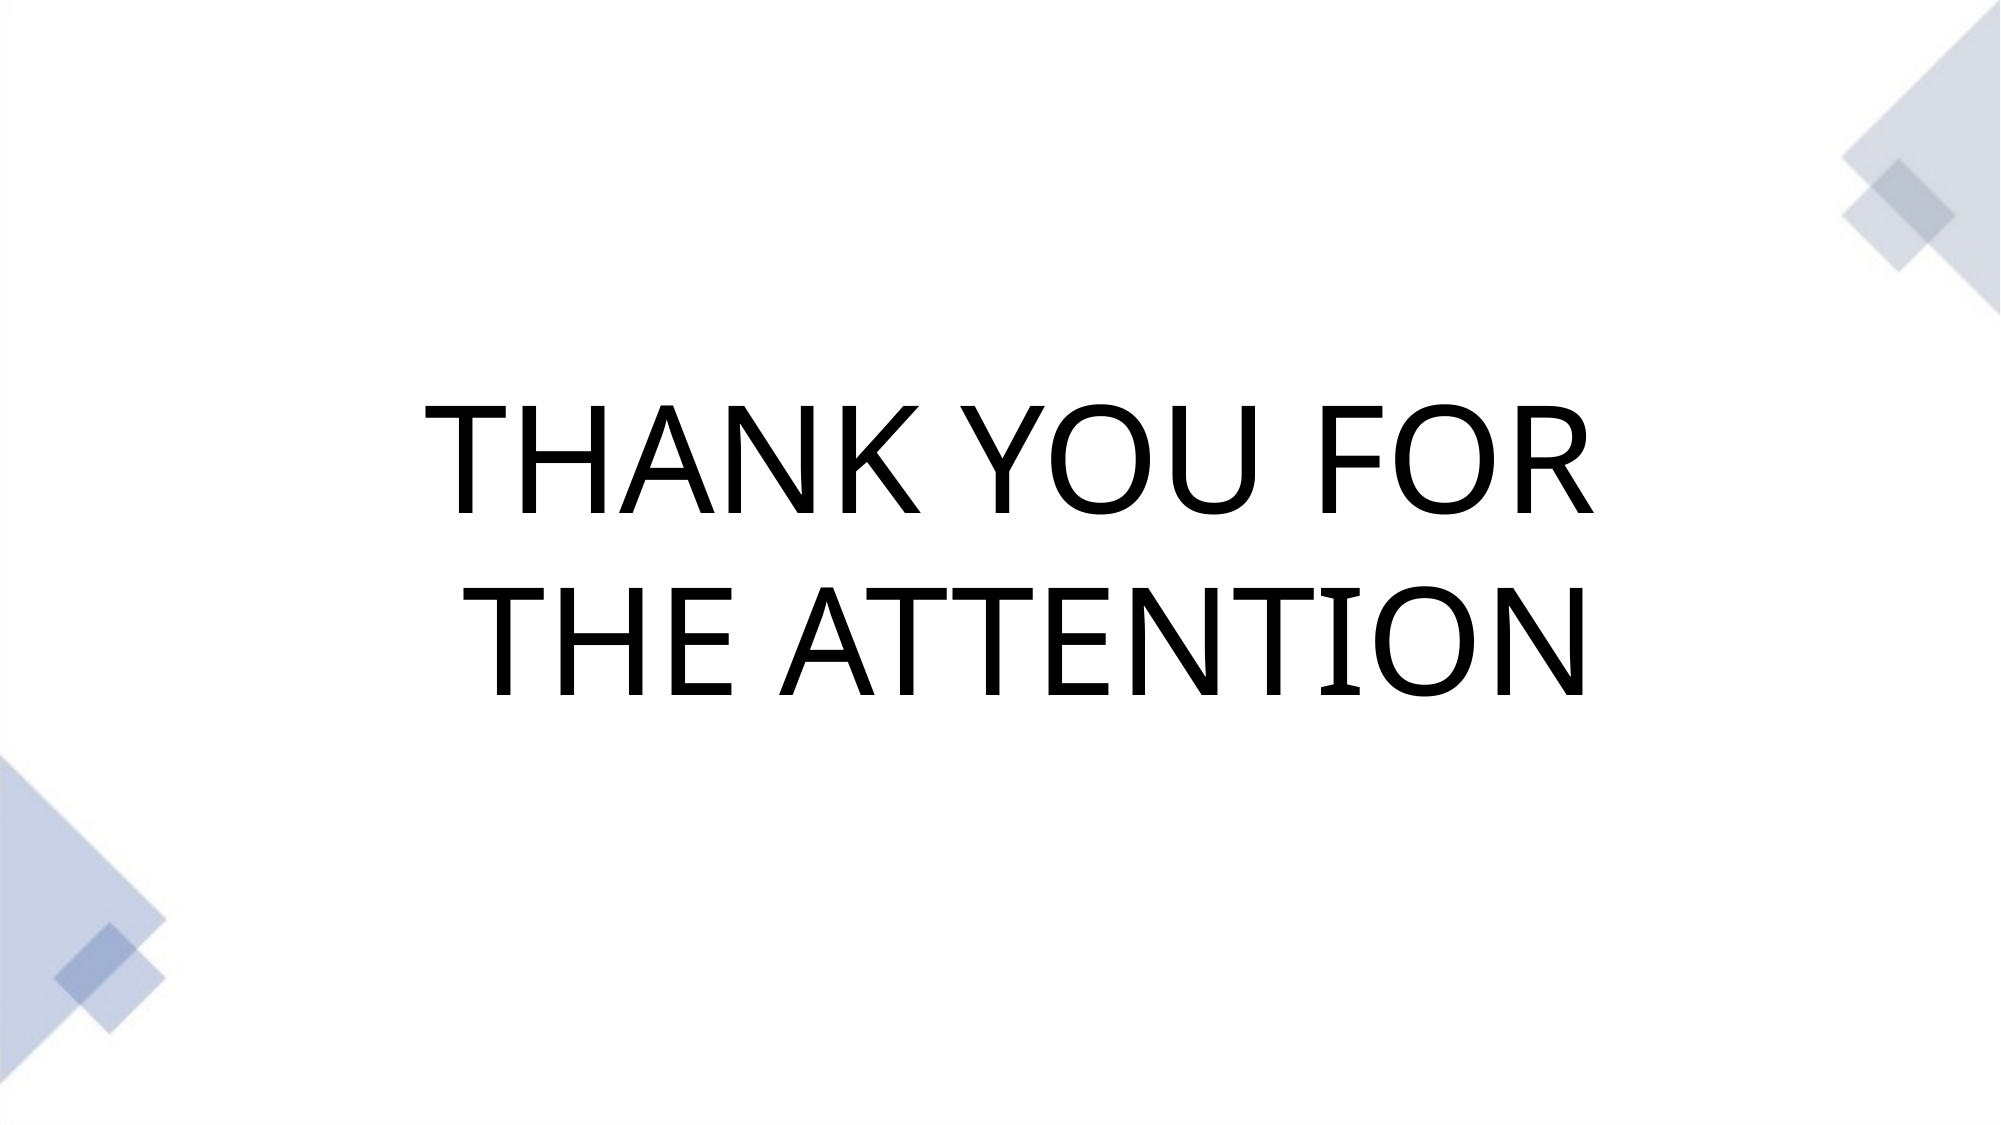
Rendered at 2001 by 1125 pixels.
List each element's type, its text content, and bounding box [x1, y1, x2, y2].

picture [0, 0, 2001, 1125]
list THANK YOU FOR THE ATTENTION [168, 376, 1894, 1090]
